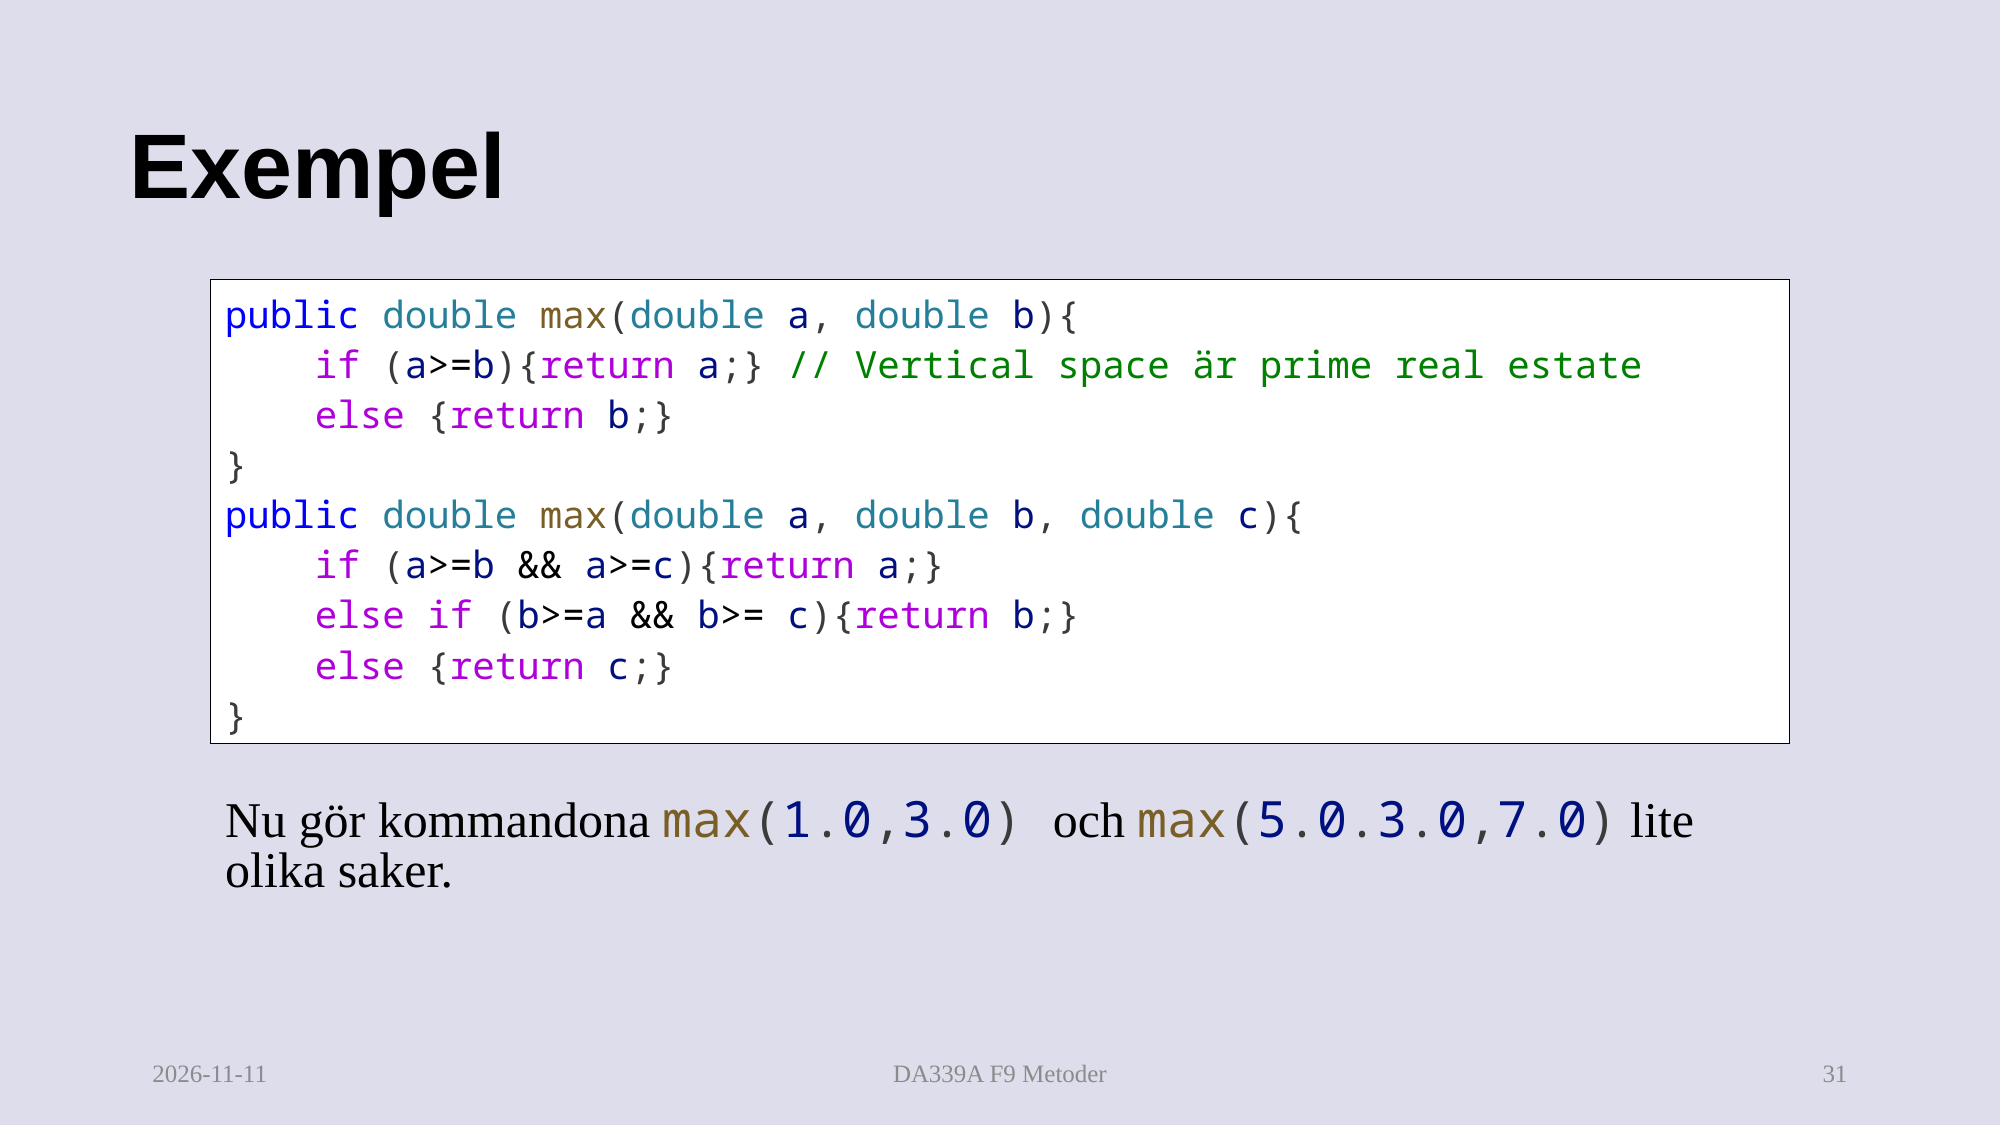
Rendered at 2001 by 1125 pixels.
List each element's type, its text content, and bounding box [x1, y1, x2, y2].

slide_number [137, 1042, 588, 1103]
slide_number 31 [1412, 1042, 1863, 1103]
text_box public double max(double a, double b){ if (a>=b){return a;} // Vertical space är prime real estate else {return b;} } public double max(double a, double b, double c){ if (a>=b && a>=c){return a;} else if (b>=a && b>= c){return b;} else {return c;} } [210, 279, 1790, 744]
footer DA339A F9 Metoder [662, 1042, 1338, 1103]
title Exempel [114, 79, 1840, 260]
list Nu gör kommandona max(1.0,3.0) och max(5.0.3.0,7.0) lite olika saker. [210, 789, 1790, 938]
